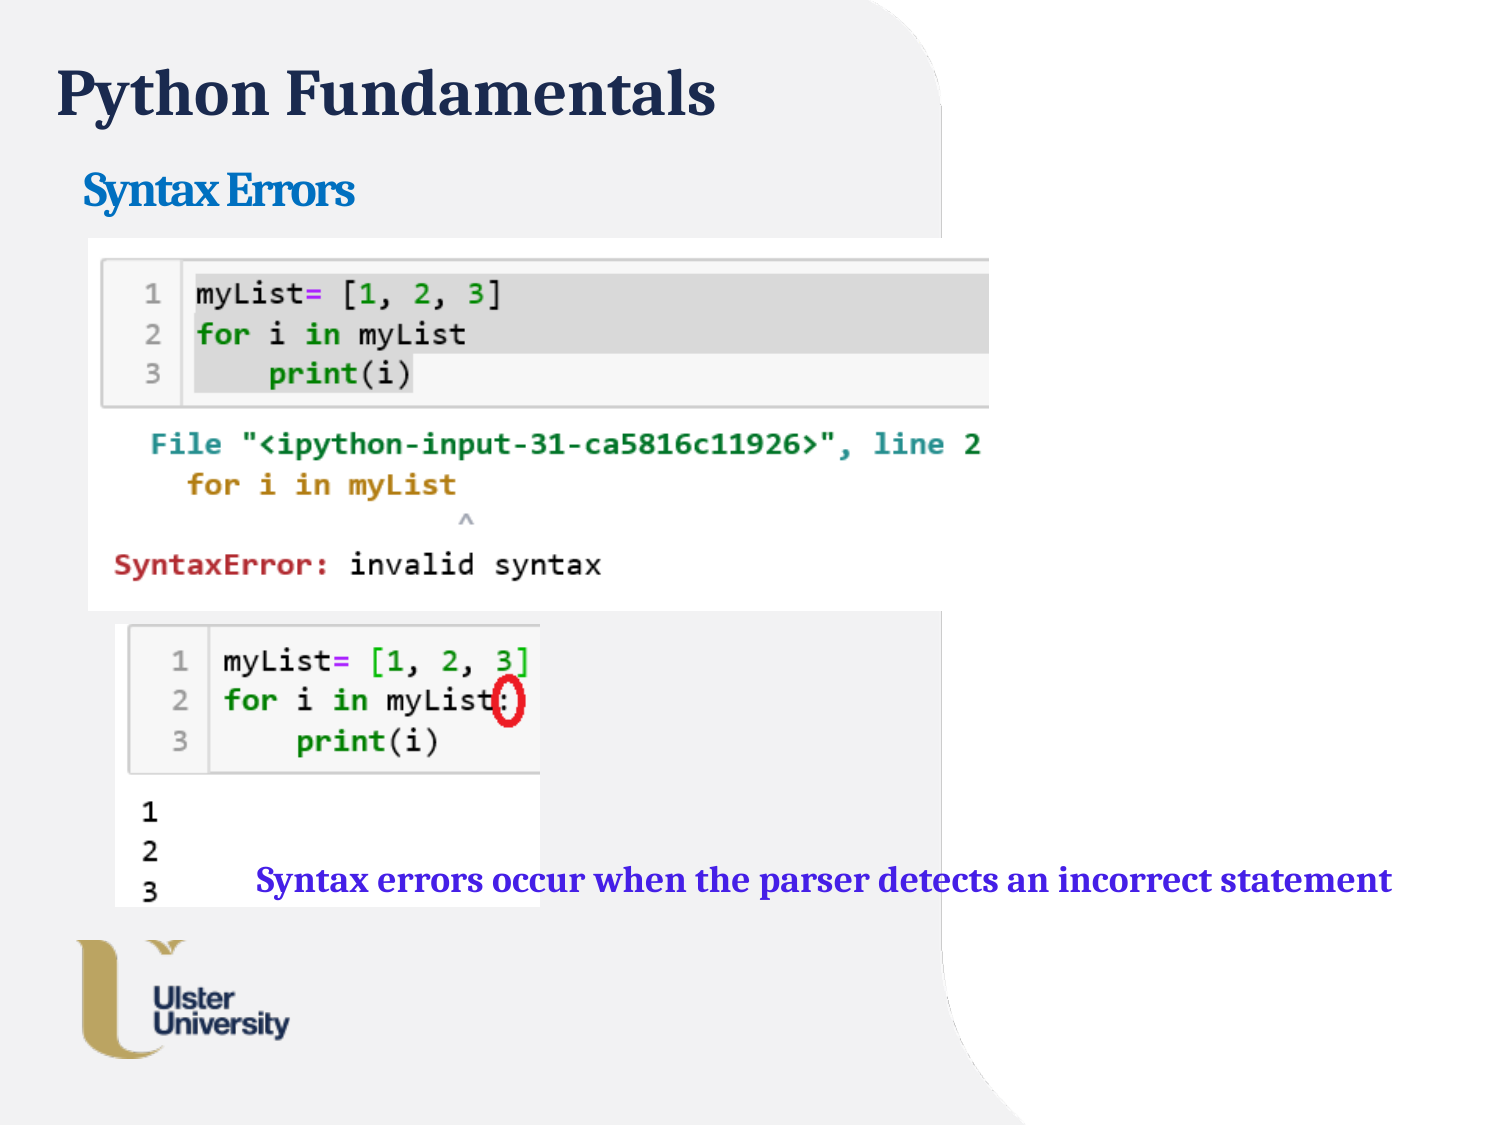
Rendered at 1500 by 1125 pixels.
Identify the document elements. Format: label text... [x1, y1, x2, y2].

picture [0, 0, 1026, 1125]
text_box Syntax errors occur when the parser detects an incorrect statement [544, 847, 1435, 907]
text_box Syntax Errors [69, 148, 380, 224]
title Python Fundamentals [41, 42, 1390, 135]
